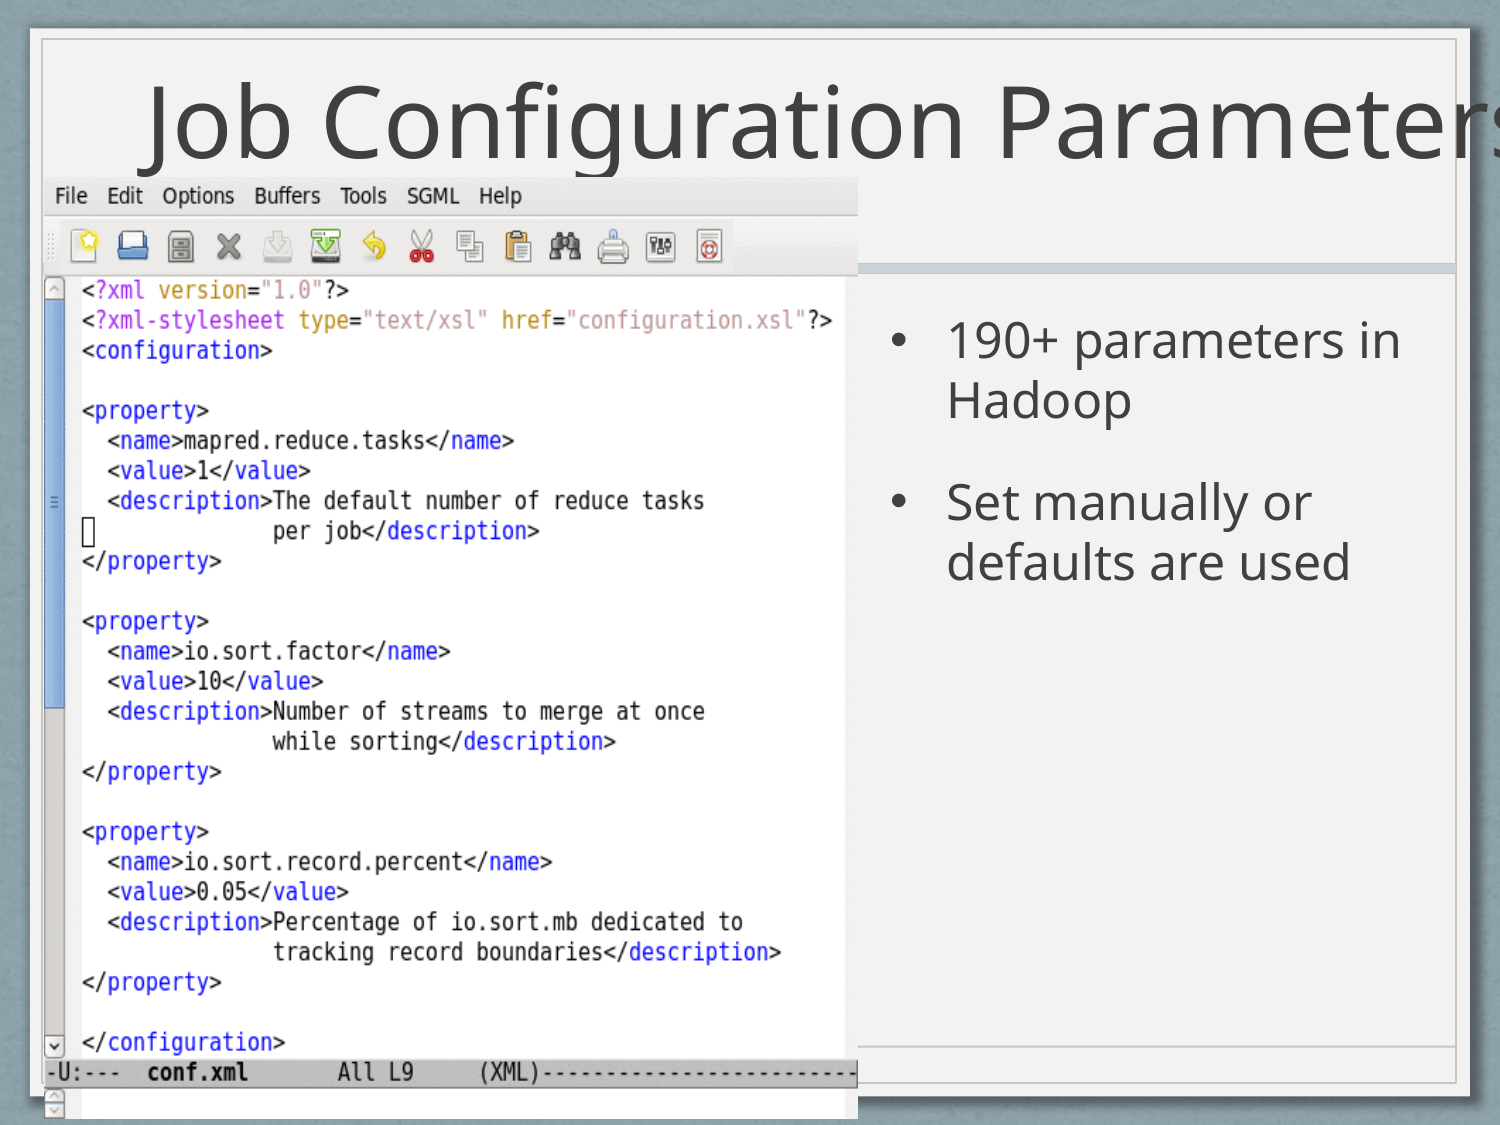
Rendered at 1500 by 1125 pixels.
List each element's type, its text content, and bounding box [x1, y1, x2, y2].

title Job Configuration Parameters [33, 36, 1500, 200]
picture [44, 177, 858, 1120]
list 190+ parameters in Hadoop Set manually or defaults are used [875, 301, 1435, 968]
